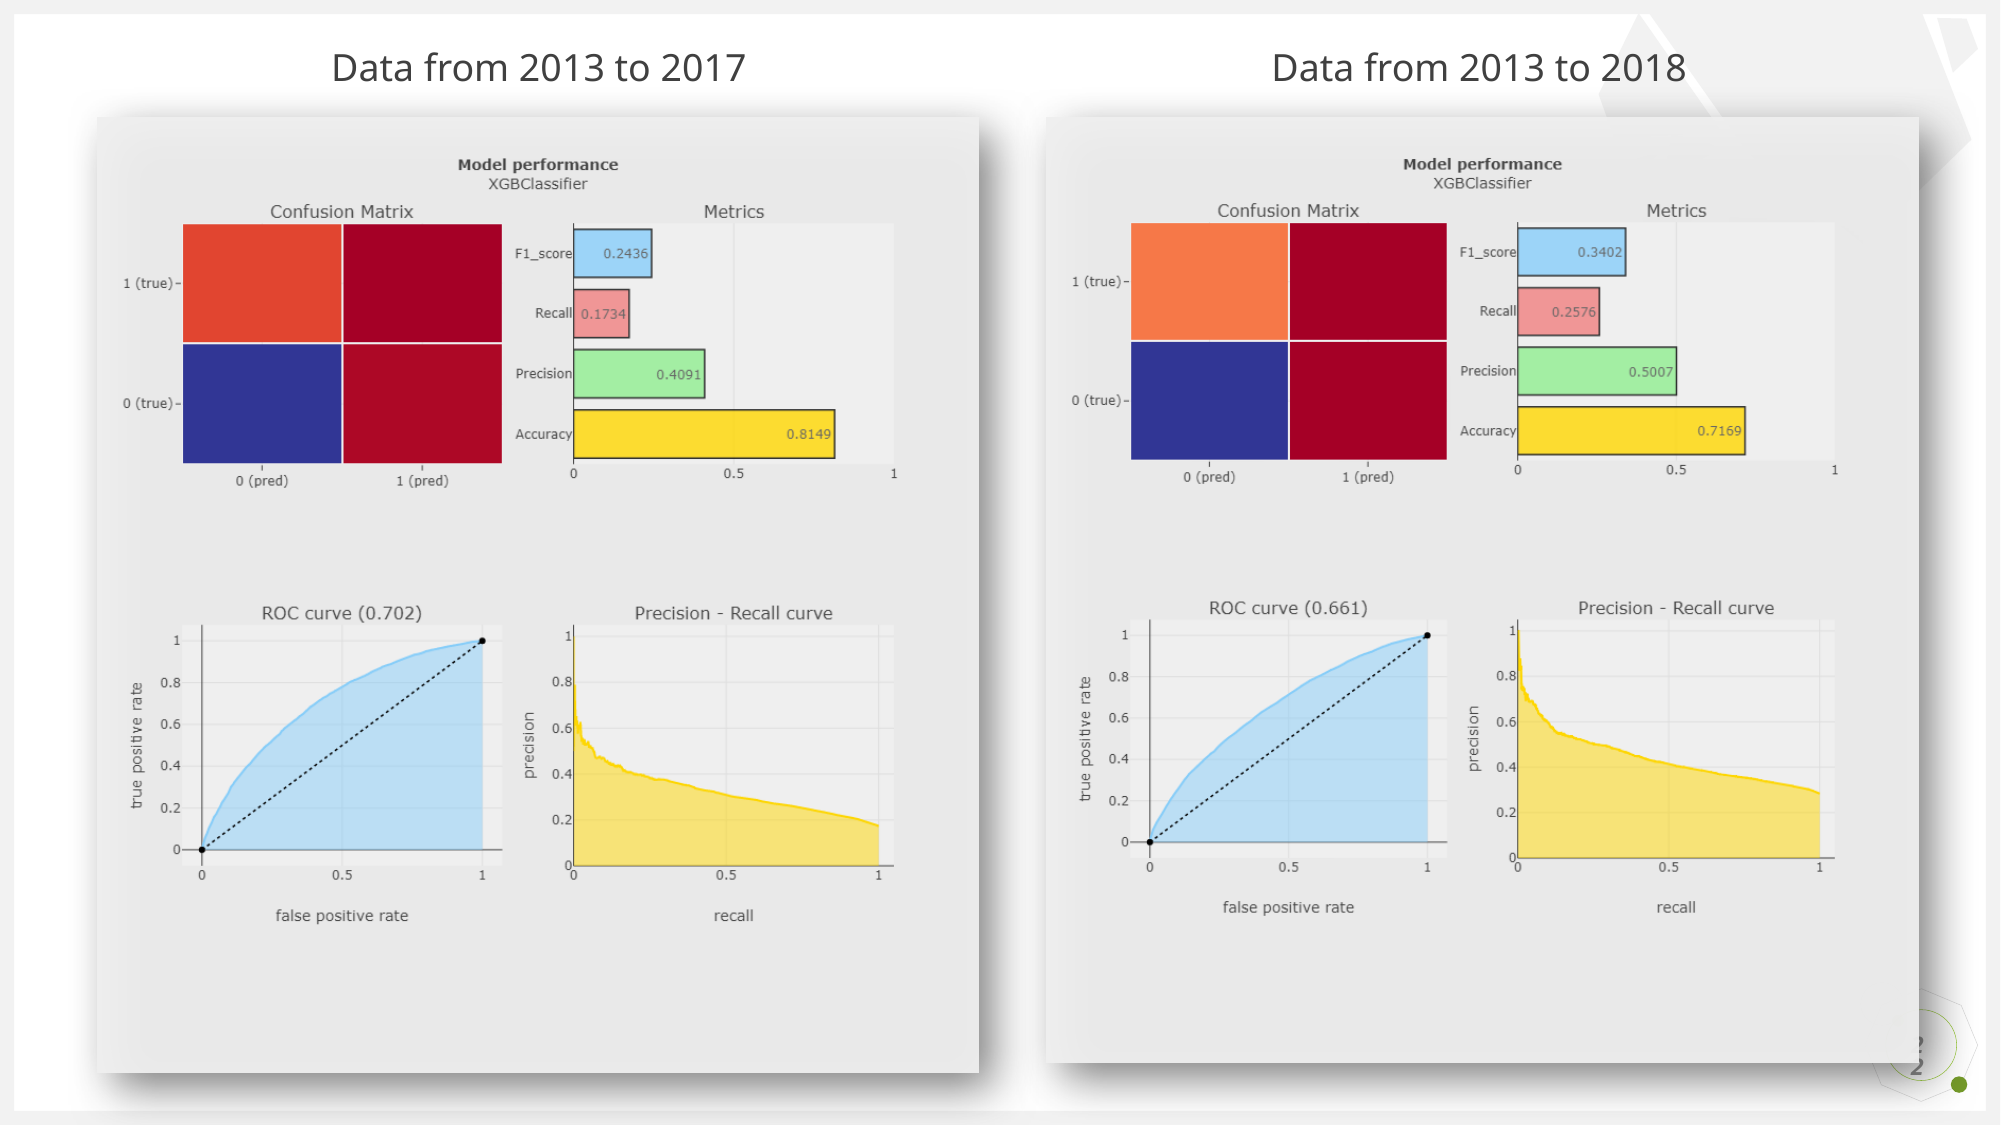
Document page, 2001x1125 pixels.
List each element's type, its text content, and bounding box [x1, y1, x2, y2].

text_box Data from 2013 to 2017 [331, 44, 741, 94]
picture [1046, 117, 1919, 1063]
picture [97, 117, 979, 1073]
text_box Data from 2013 to 2018 [1254, 44, 1705, 94]
